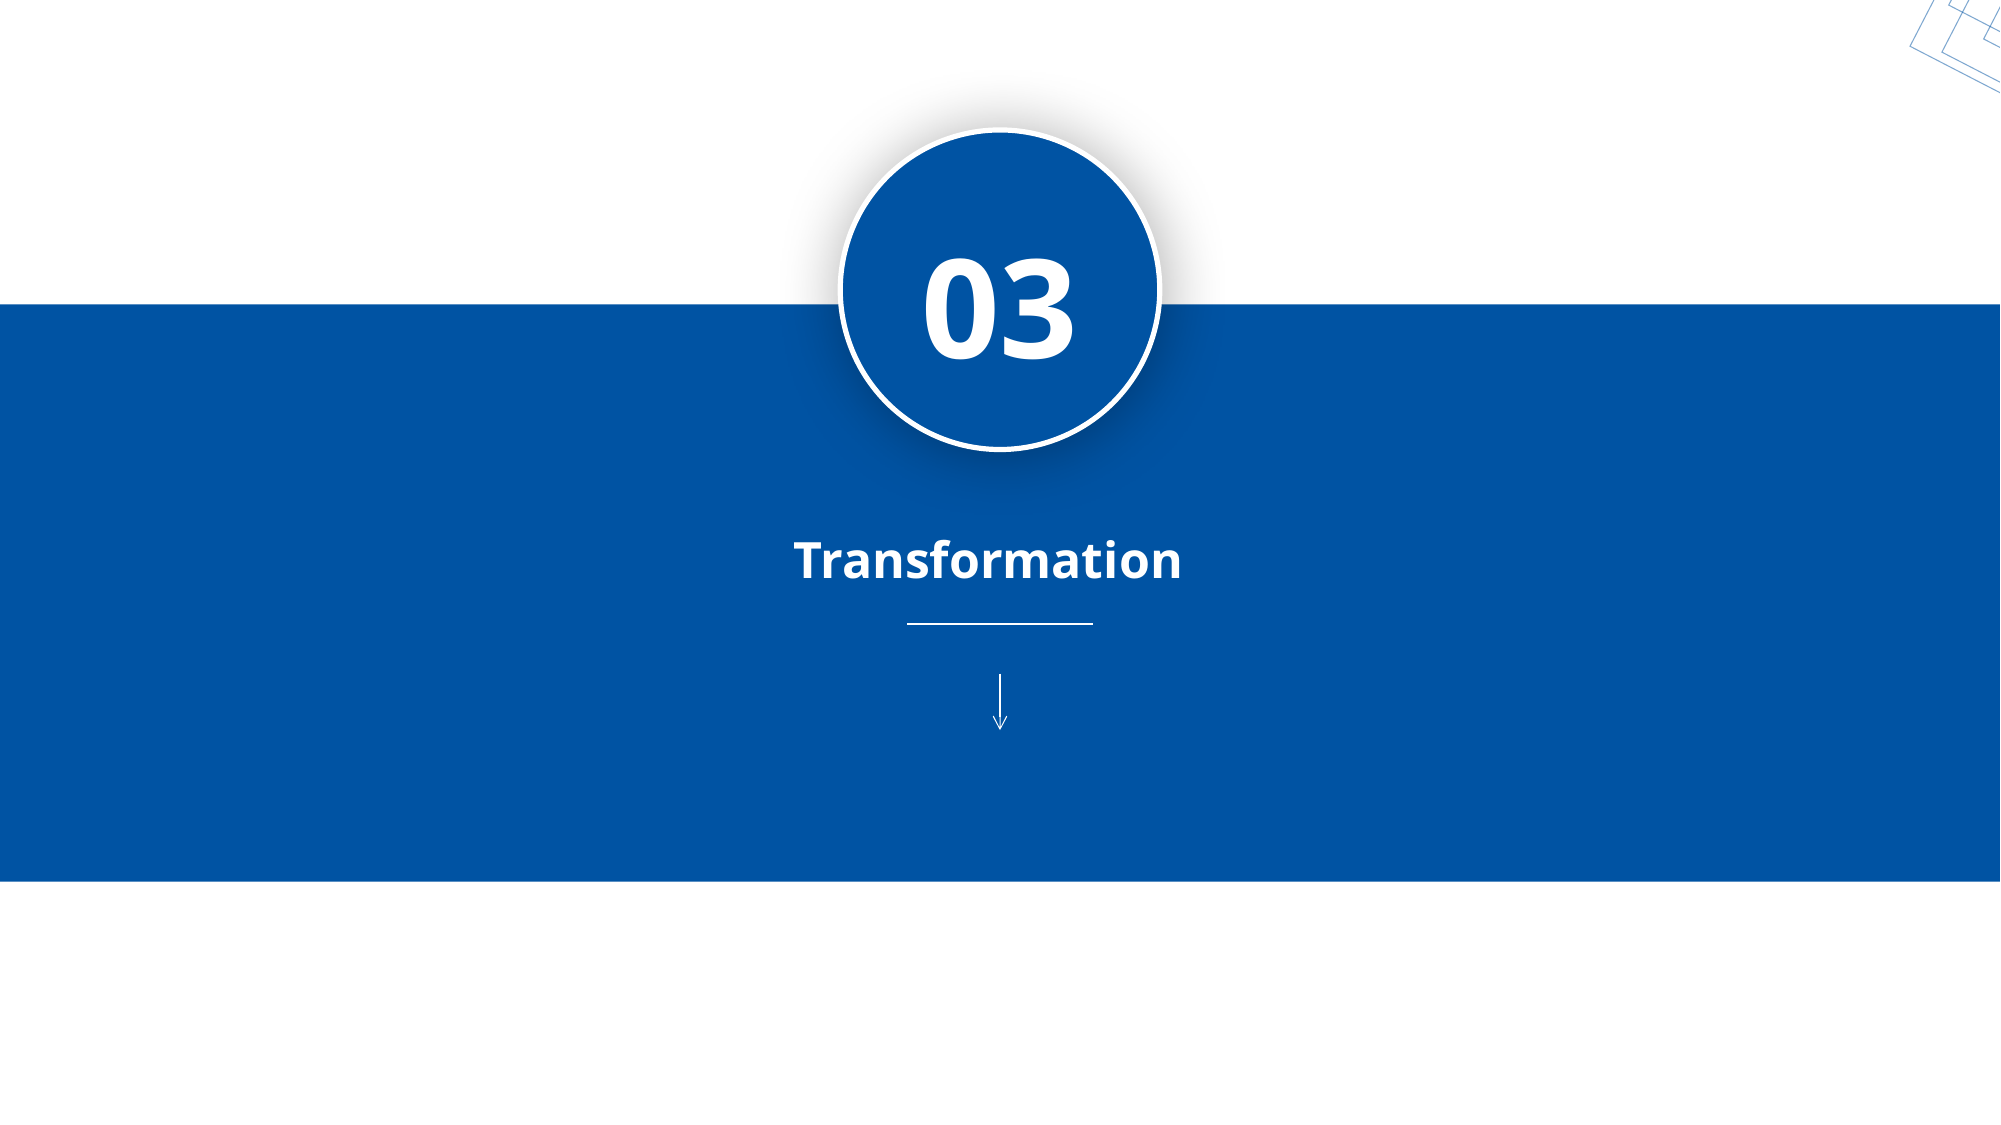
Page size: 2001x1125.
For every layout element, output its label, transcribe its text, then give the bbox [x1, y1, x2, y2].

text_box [1937, 0, 2000, 95]
text_box [0, 303, 2000, 883]
text_box 03 [882, 213, 1118, 394]
text_box [839, 128, 1161, 451]
text_box Transformation [779, 521, 1221, 597]
